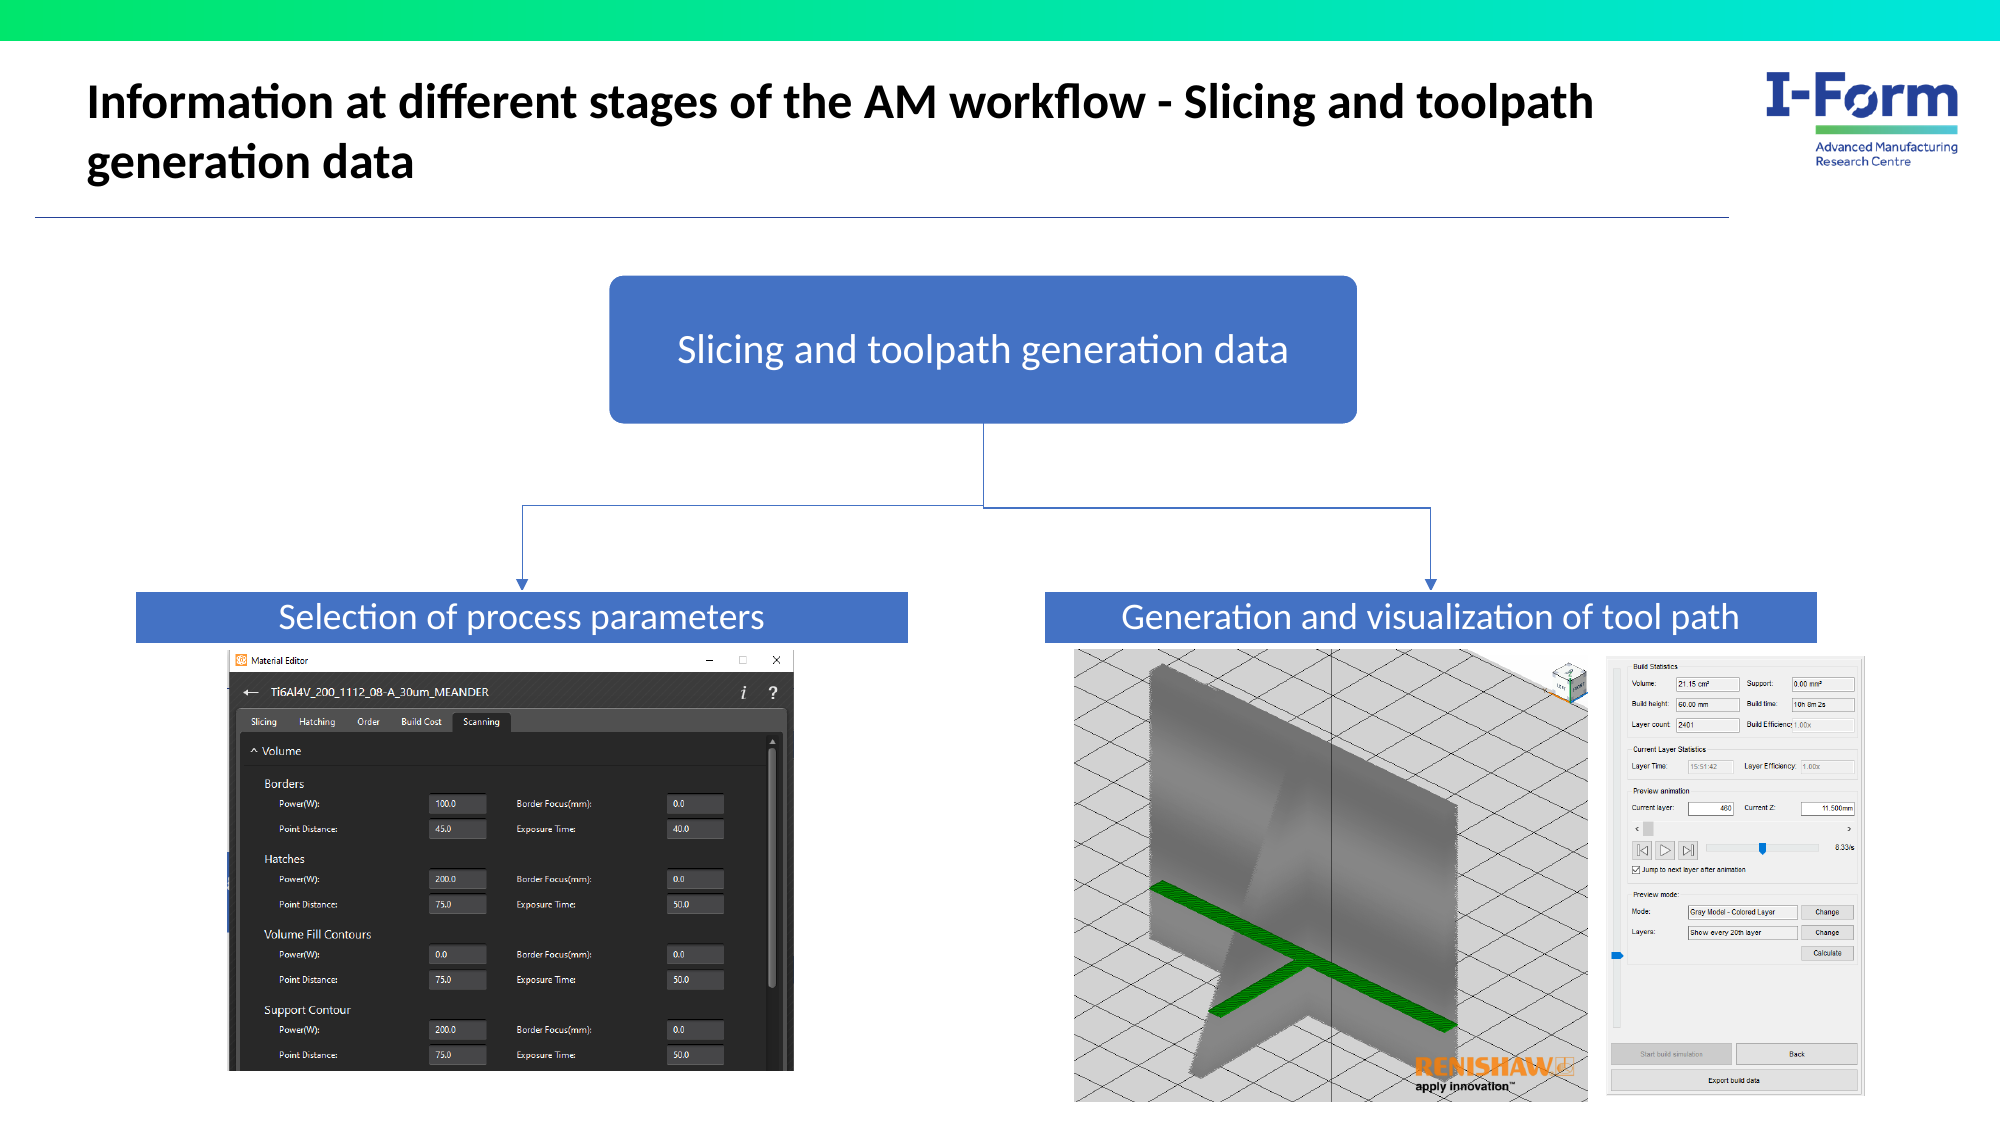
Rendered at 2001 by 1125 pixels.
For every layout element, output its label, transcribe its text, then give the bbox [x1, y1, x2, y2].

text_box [667, 275, 839, 591]
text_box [1123, 284, 1291, 591]
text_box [608, 274, 1359, 425]
picture [1755, 65, 1970, 173]
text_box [134, 591, 910, 1071]
text_box [0, 0, 2000, 41]
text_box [1043, 591, 1865, 1102]
text_box Information at different stages of the AM workflow - Slicing and toolpath generation data [71, 61, 1756, 257]
